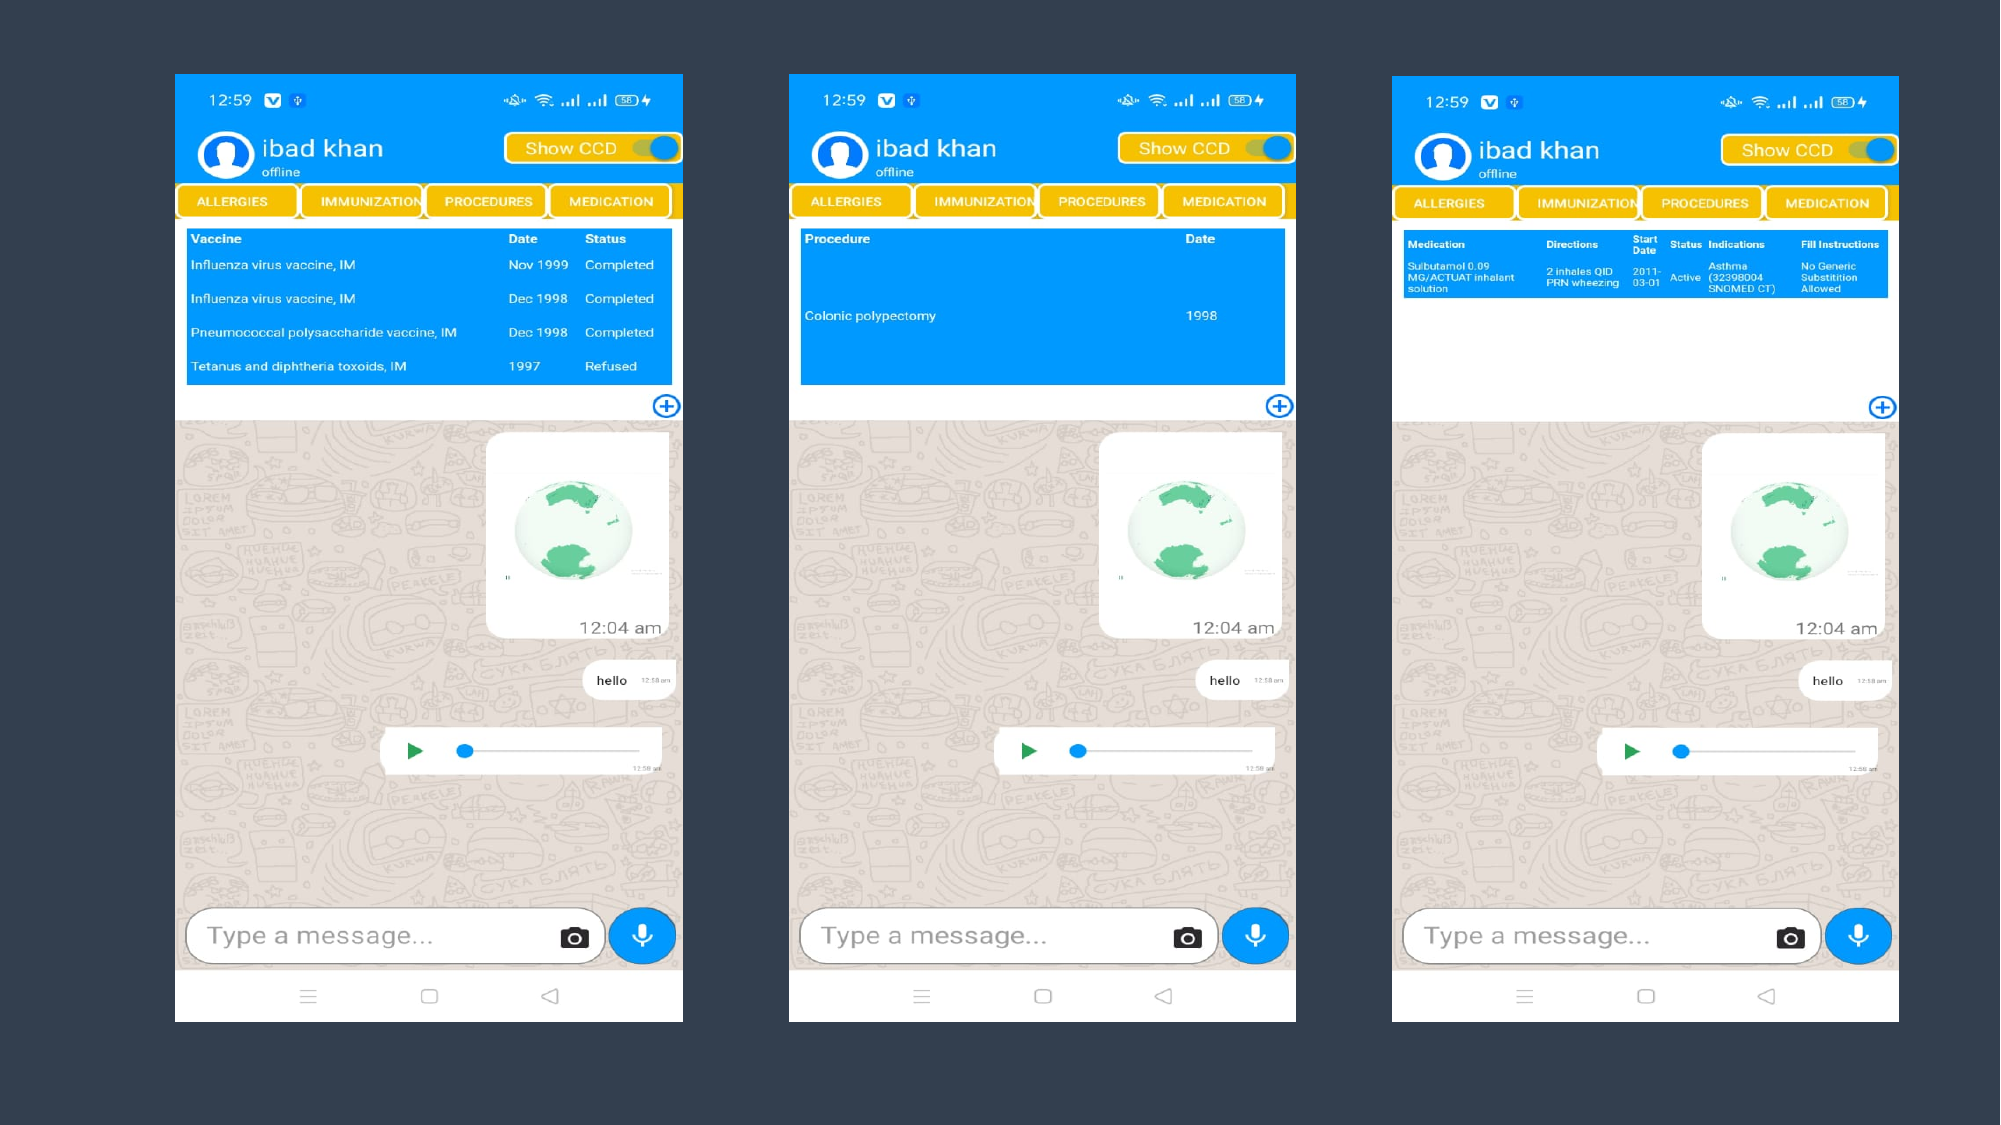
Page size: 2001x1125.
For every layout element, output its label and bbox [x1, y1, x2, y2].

list [67, 76, 1925, 1042]
picture [175, 74, 683, 1022]
picture [789, 74, 1296, 1022]
picture [1392, 76, 1900, 1022]
